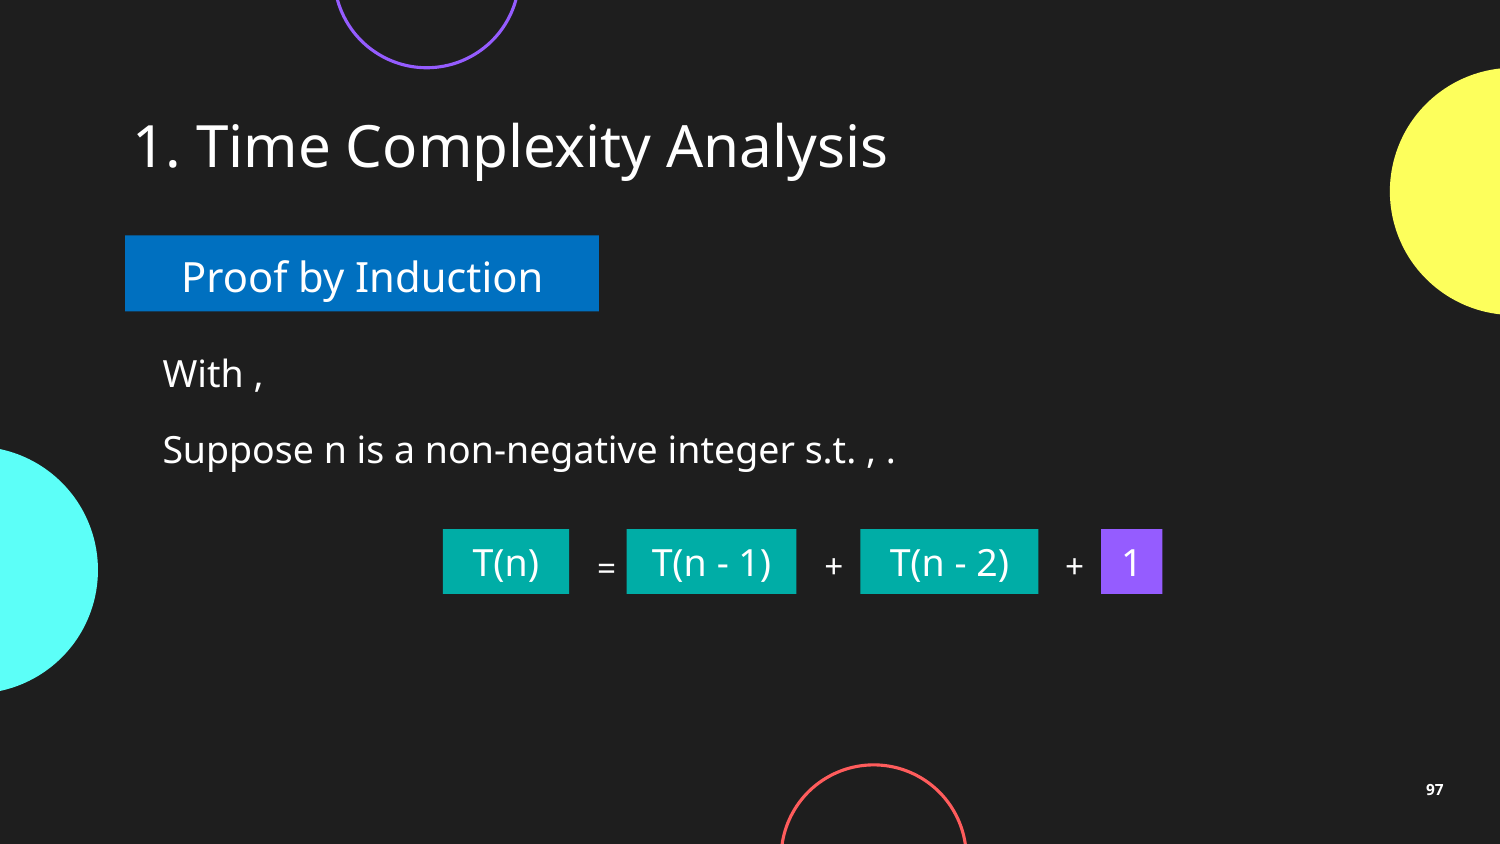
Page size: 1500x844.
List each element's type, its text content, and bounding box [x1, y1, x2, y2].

text_box + [1048, 538, 1083, 592]
text_box 1 [1099, 527, 1165, 596]
text_box + [807, 538, 843, 592]
text_box = [580, 539, 615, 594]
text_box T(n) [441, 527, 571, 596]
text_box T(n - 1) [624, 527, 799, 596]
slide_number 97 [1389, 764, 1480, 816]
title 1. Time Complexity Analysis [117, 106, 1383, 183]
text_box Proof by Induction [125, 235, 599, 312]
text_box T(n - 2) [858, 527, 1041, 596]
